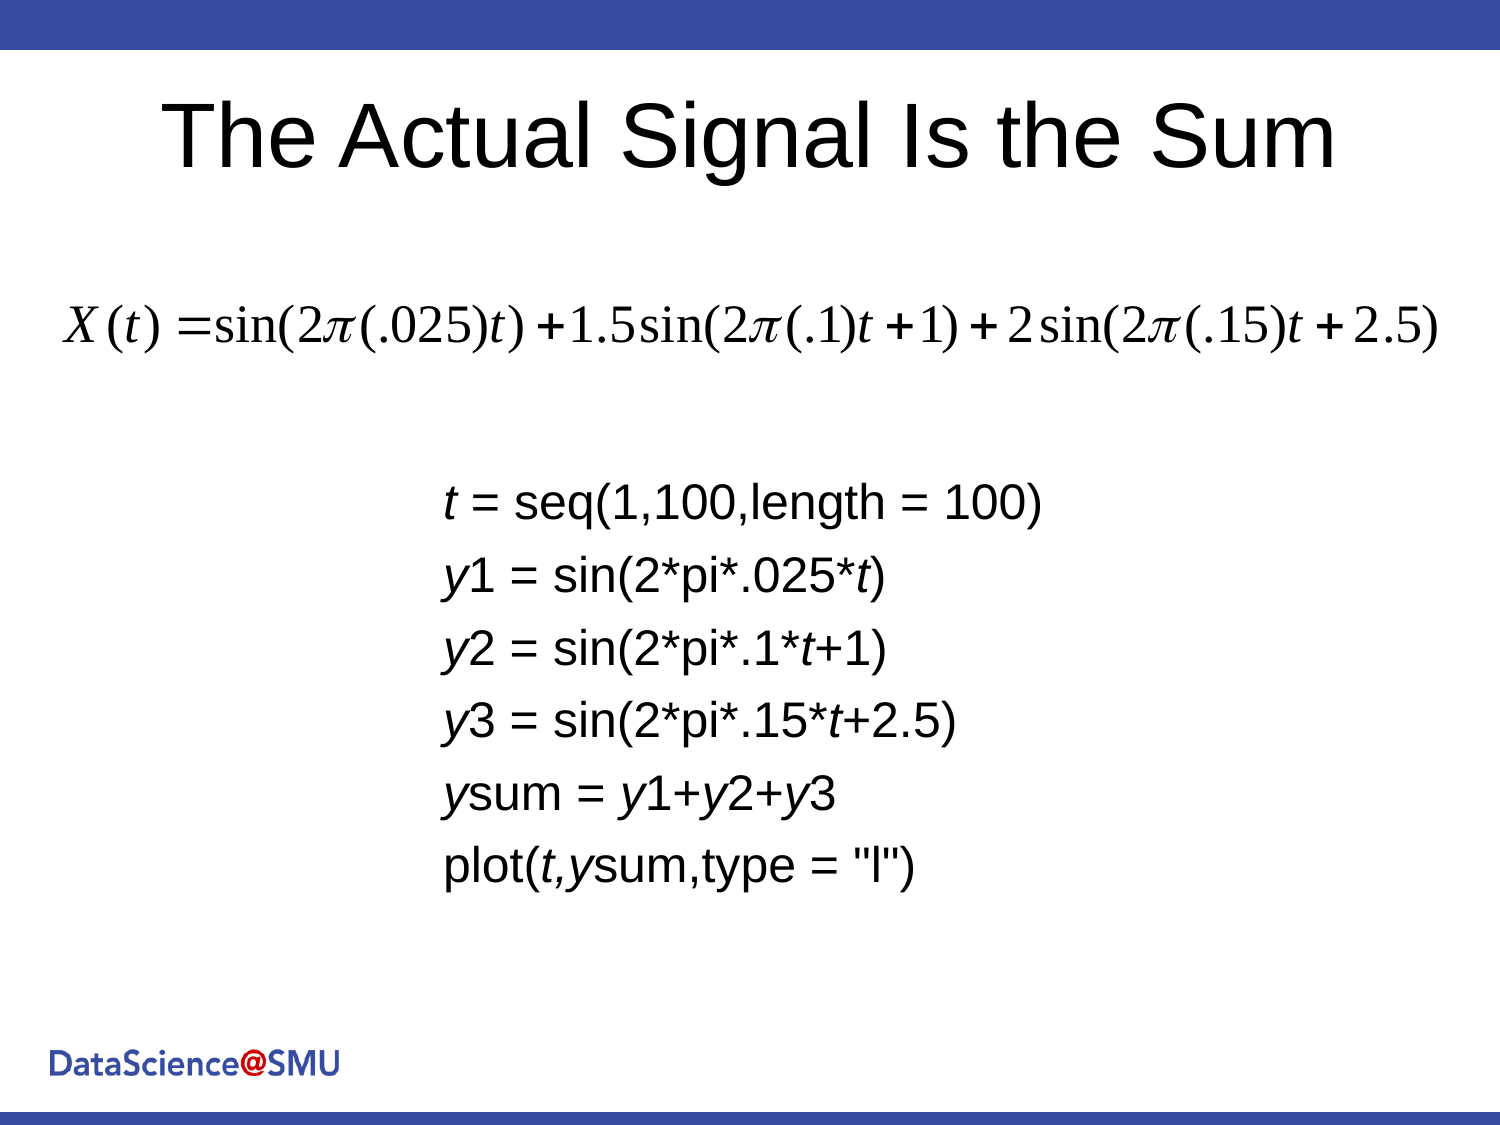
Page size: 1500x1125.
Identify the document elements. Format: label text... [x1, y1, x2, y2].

title The Actual Signal Is the Sum [75, 37, 1425, 225]
picture [50, 1049, 339, 1076]
text_box t = seq(1,100,length = 100) y1 = sin(2*pi*.025*t) y2 = sin(2*pi*.1*t+1) y3 = sin(2*pi*.15*t+2.5) ysum = y1+y2+y3 plot(t,ysum,type = "l") [428, 462, 1072, 900]
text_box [56, 299, 1444, 362]
